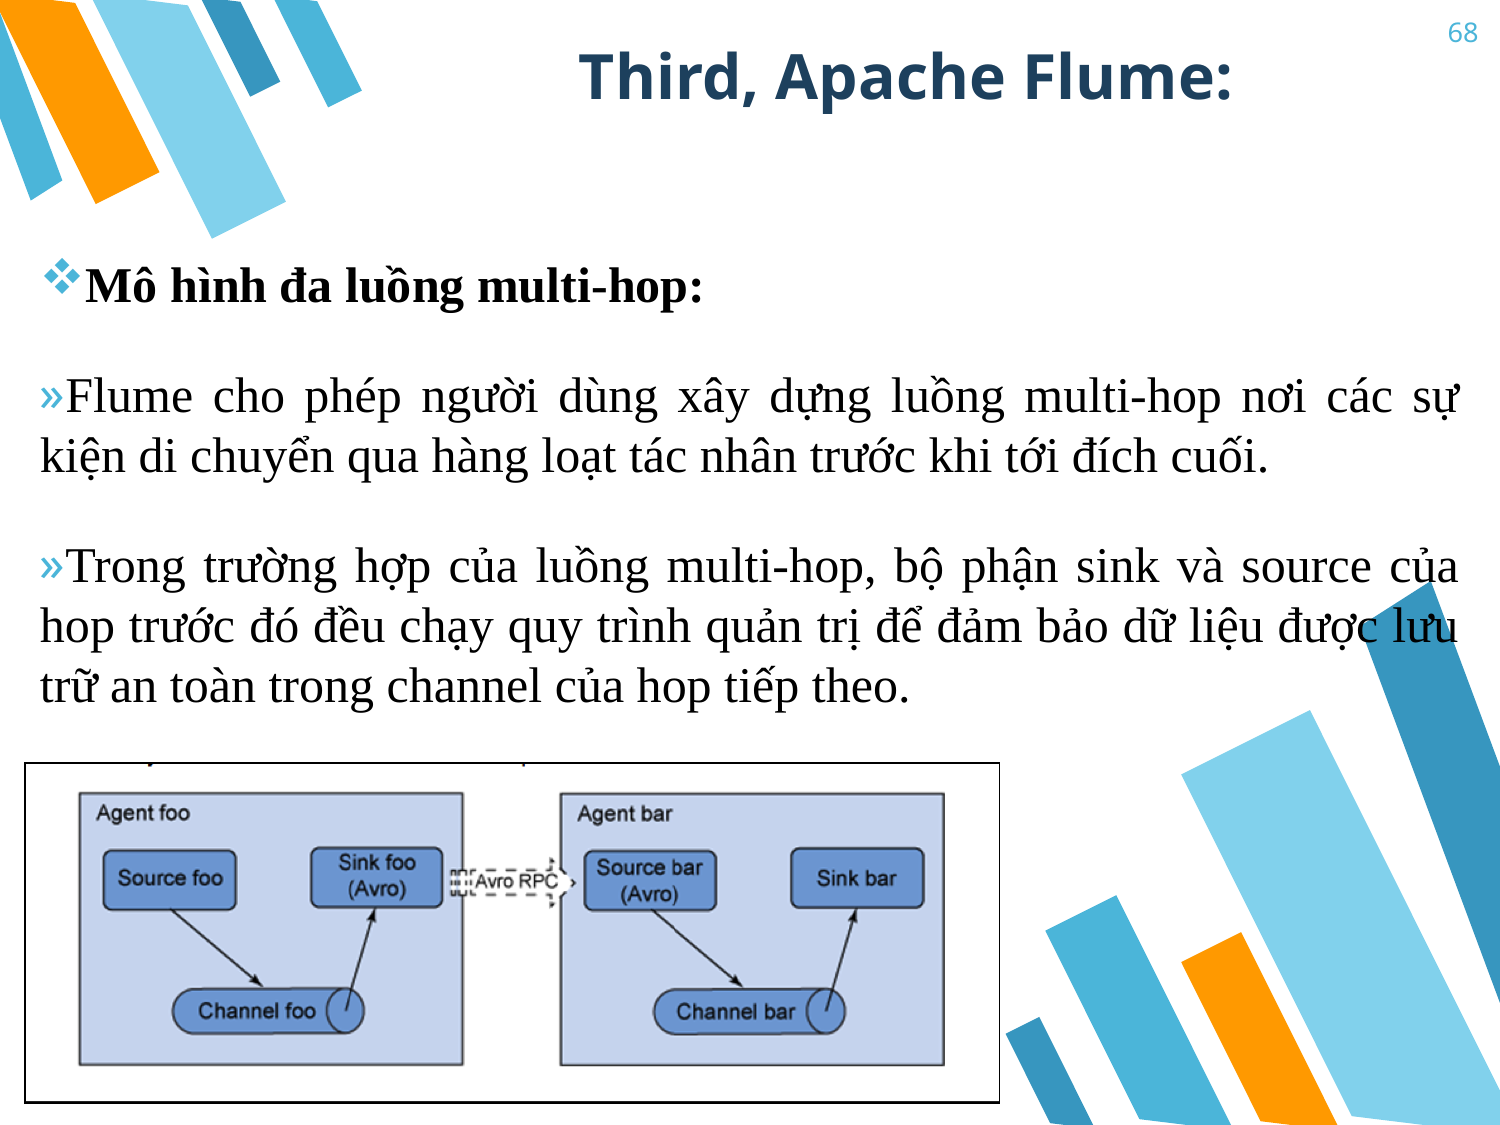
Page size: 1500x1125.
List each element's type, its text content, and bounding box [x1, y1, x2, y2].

title Third, Apache Flume: [362, 0, 1450, 149]
slide_number 68 [1403, 0, 1494, 87]
list Mô hình đa luồng multi-hop: Flume cho phép người dùng xây dựng luồng multi-hop nơi các sự kiện di chuyển qua hàng loạt tác nhân trước khi tới đích cuối. Trong trường hợp của luồng multi-hop, bộ phận sink và source của hop trước đó đều chạy quy trình quản trị để đảm bảo dữ liệu được lưu trữ an toàn trong channel của hop tiếp theo. [24, 237, 1475, 1063]
picture [24, 762, 1001, 1104]
